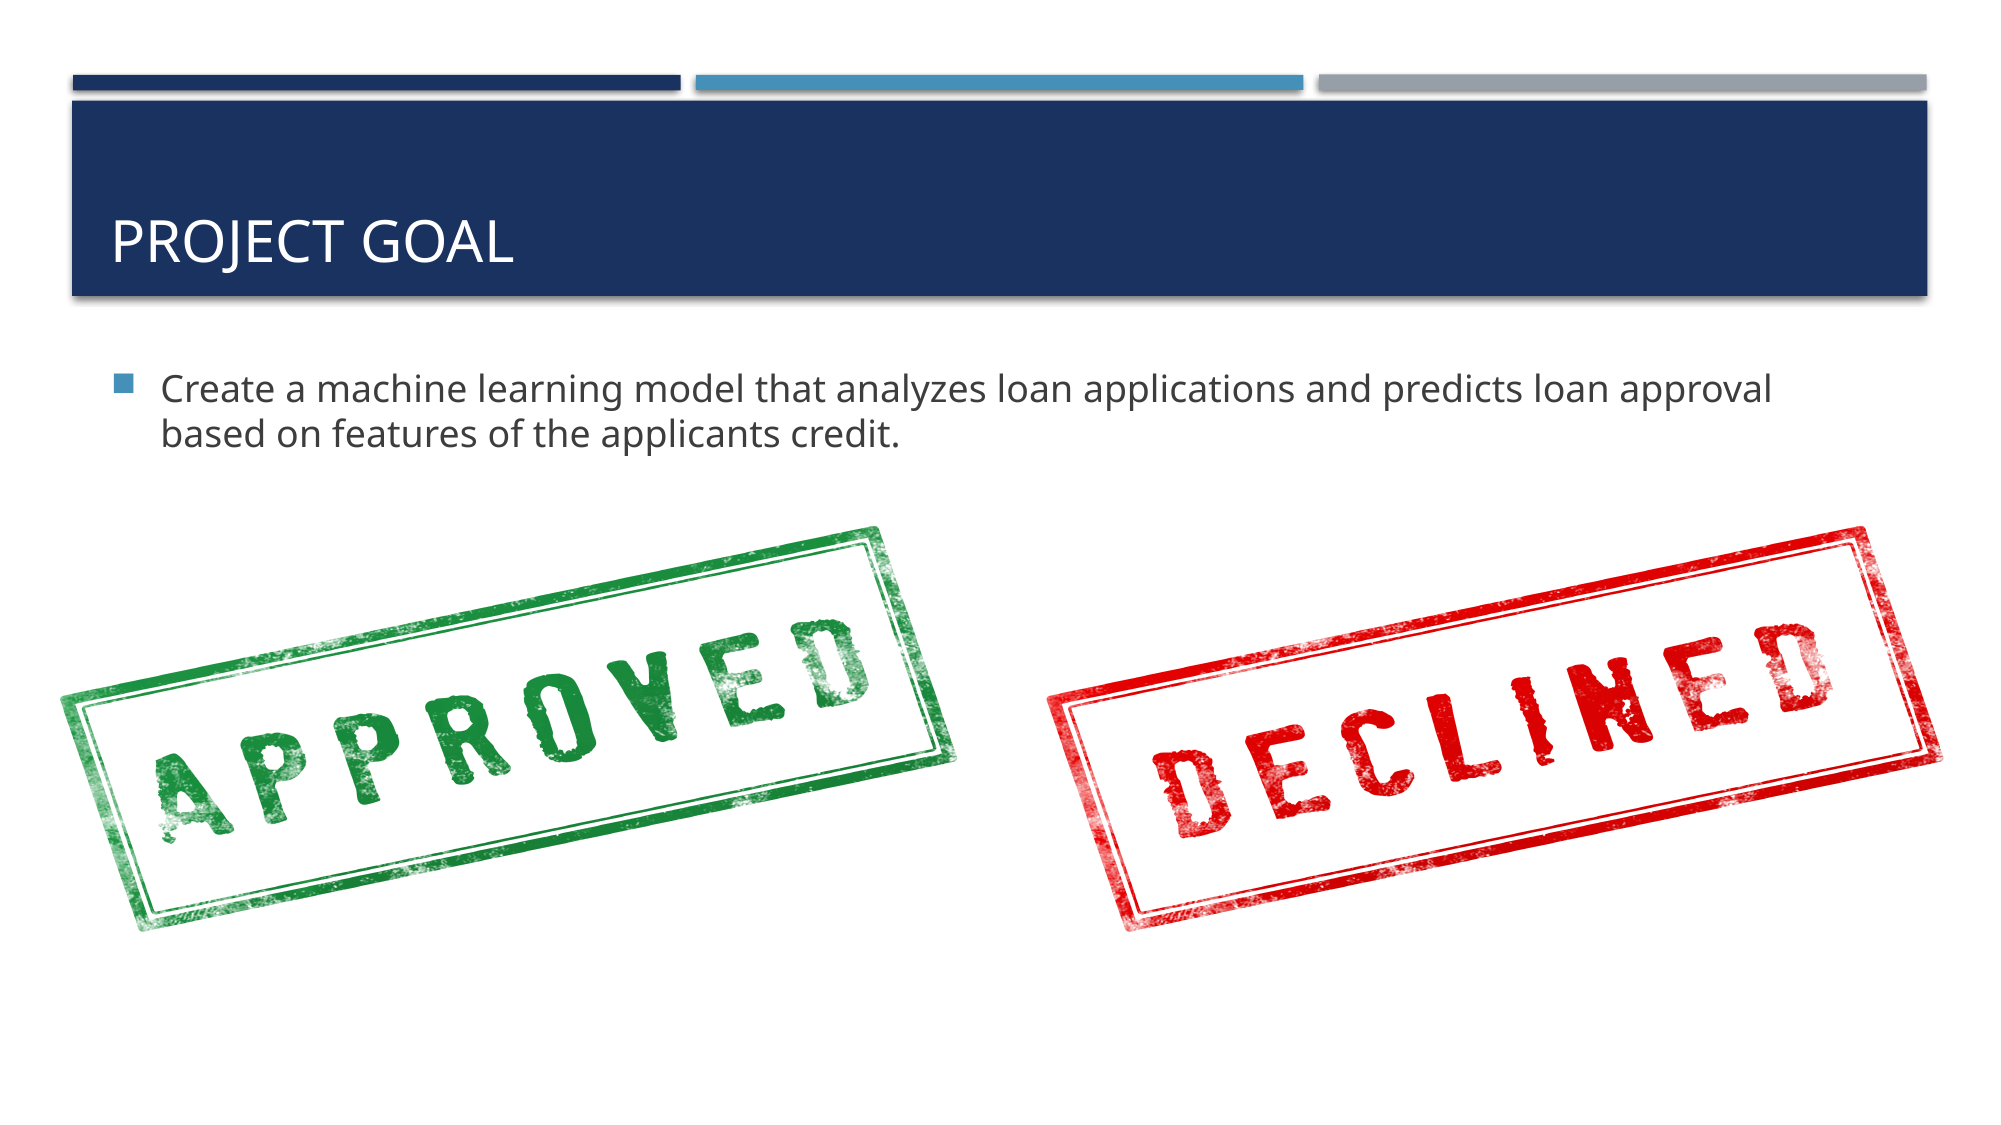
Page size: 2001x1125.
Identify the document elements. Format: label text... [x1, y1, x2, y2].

picture [14, 464, 1988, 992]
list Create a machine learning model that analyzes loan applications and predicts loan approval based on features of the applicants credit. [95, 357, 1905, 464]
title Project Goal [95, 115, 1905, 282]
